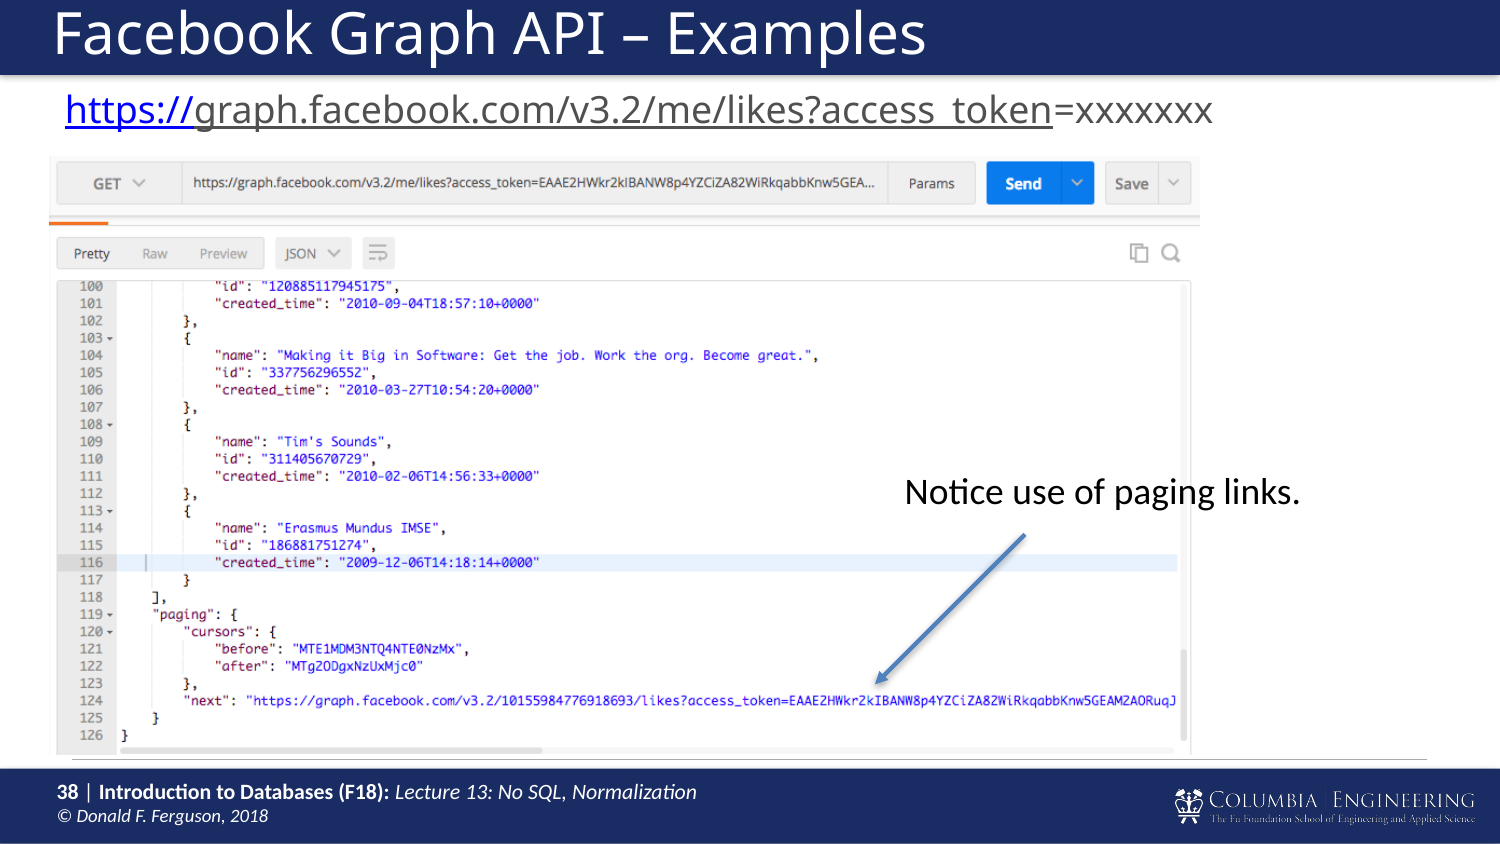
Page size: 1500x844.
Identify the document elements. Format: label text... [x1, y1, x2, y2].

title Facebook Graph API – Examples [37, 0, 1396, 61]
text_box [874, 534, 1026, 685]
text_box Notice use of paging links. [1204, 459, 1317, 520]
picture [49, 156, 1201, 755]
text_box https://graph.facebook.com/v3.2/me/likes?access_token=xxxxxxx [49, 78, 1363, 145]
